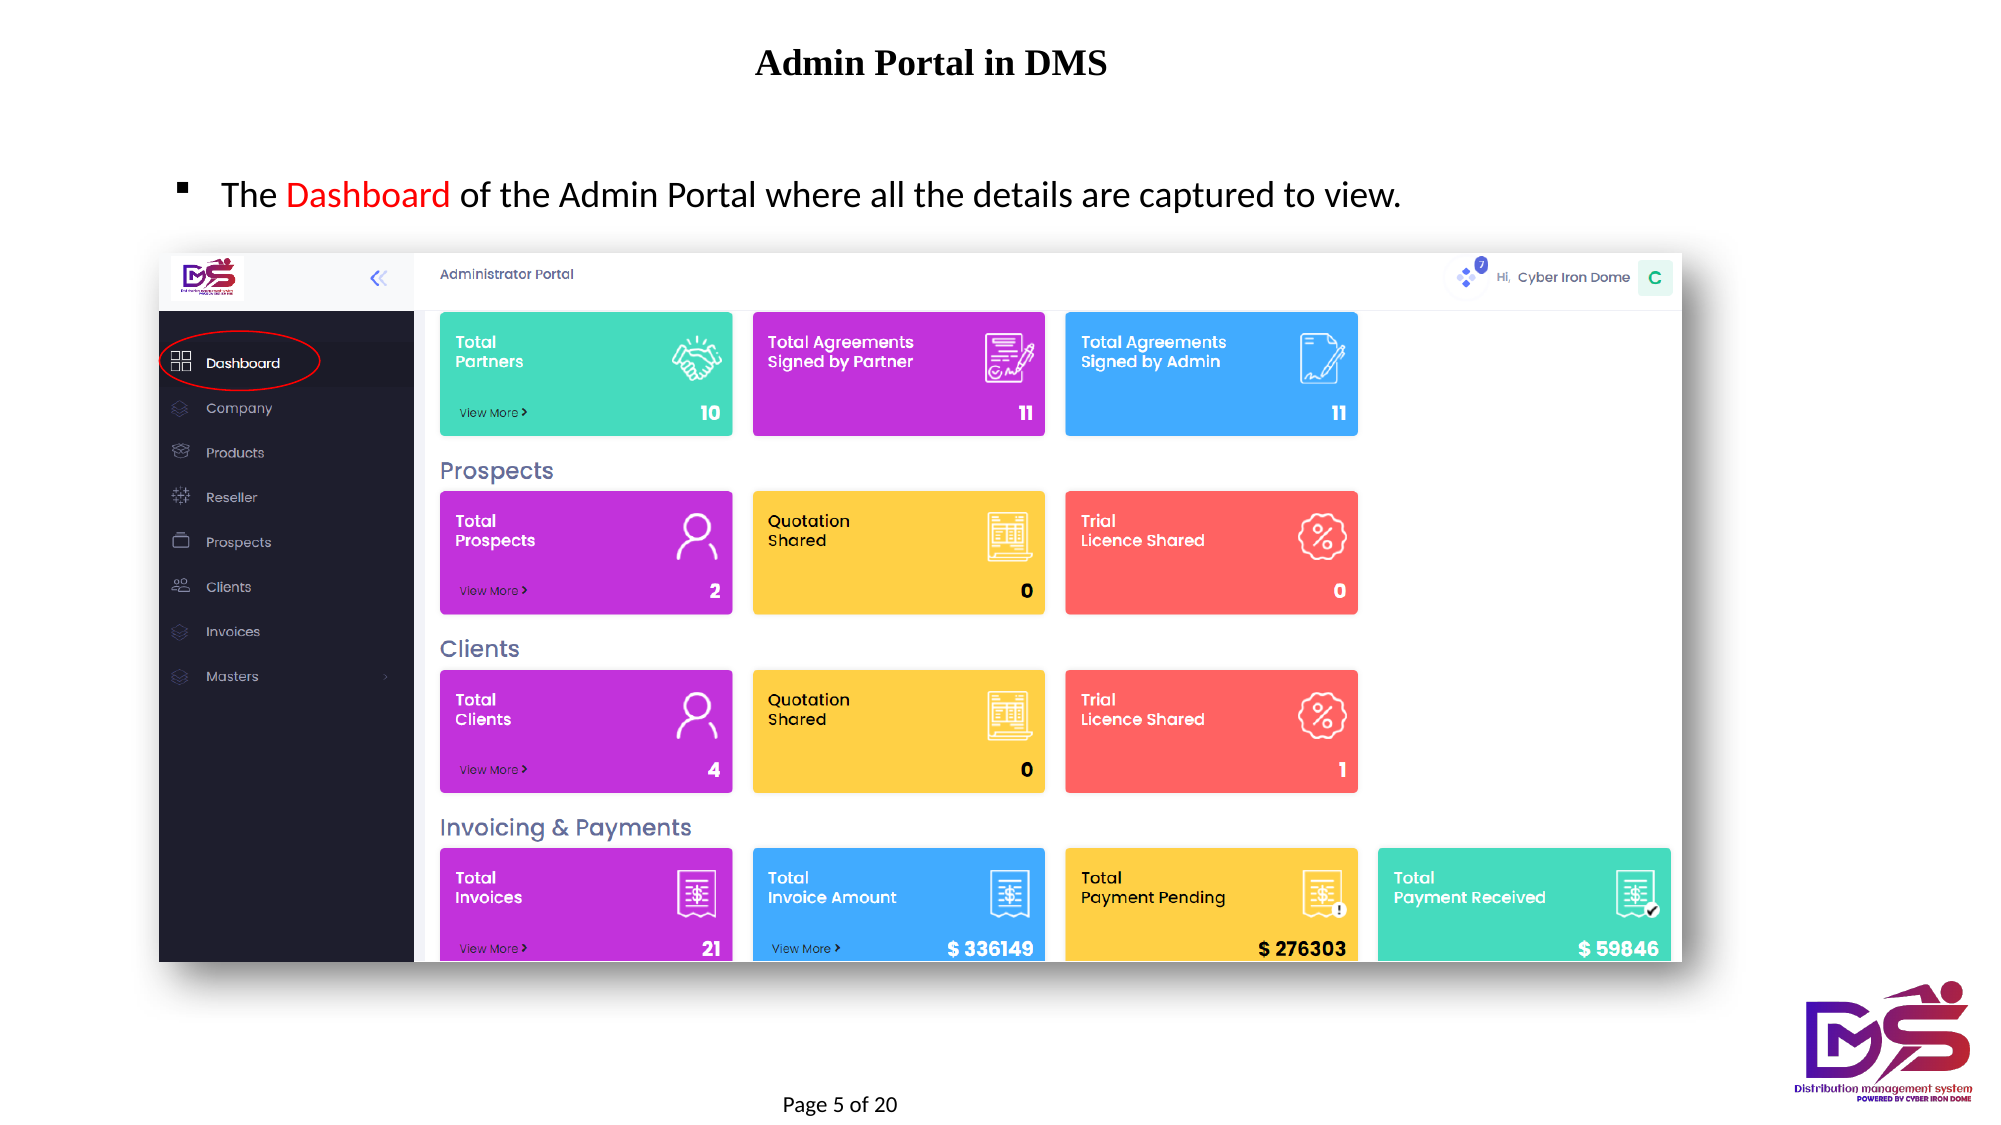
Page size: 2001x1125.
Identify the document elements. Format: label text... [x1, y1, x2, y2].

text_box Admin Portal in DMS [437, 30, 1417, 91]
text_box Page 5 of 20 [768, 1082, 913, 1125]
picture [159, 253, 1682, 962]
picture [1763, 971, 2000, 1125]
text_box The Dashboard of the Admin Portal where all the details are captured to view. [159, 162, 1682, 223]
